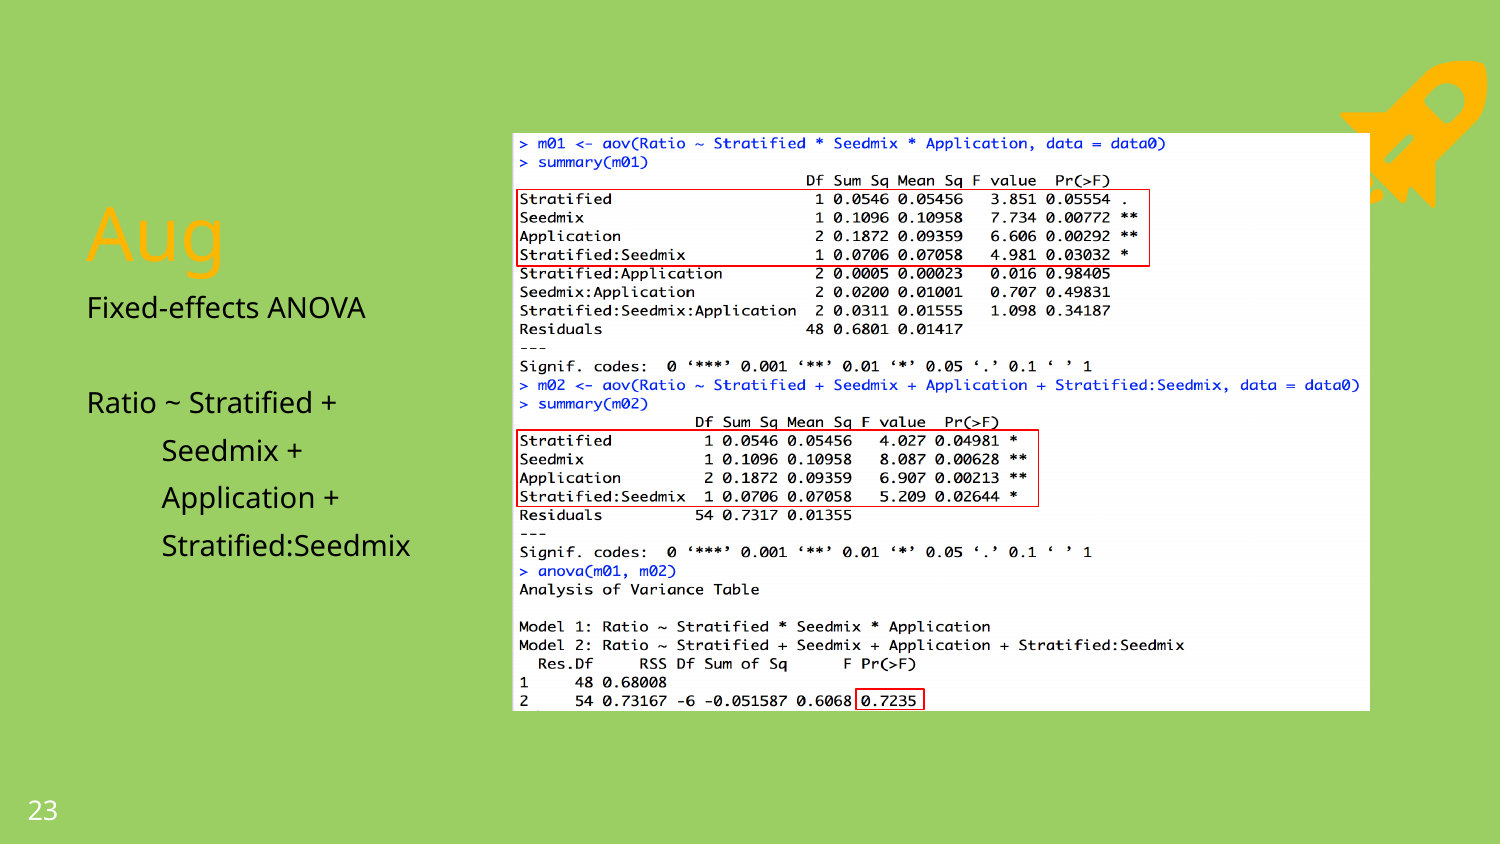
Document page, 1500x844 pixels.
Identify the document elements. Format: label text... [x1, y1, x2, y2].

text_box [1339, 60, 1488, 209]
picture [512, 132, 1370, 711]
list Aug Fixed-effects ANOVA Ratio ~ Stratified + Seedmix + Application + Stratified:Seedmix [71, 62, 444, 782]
slide_number 23 [12, 779, 103, 844]
